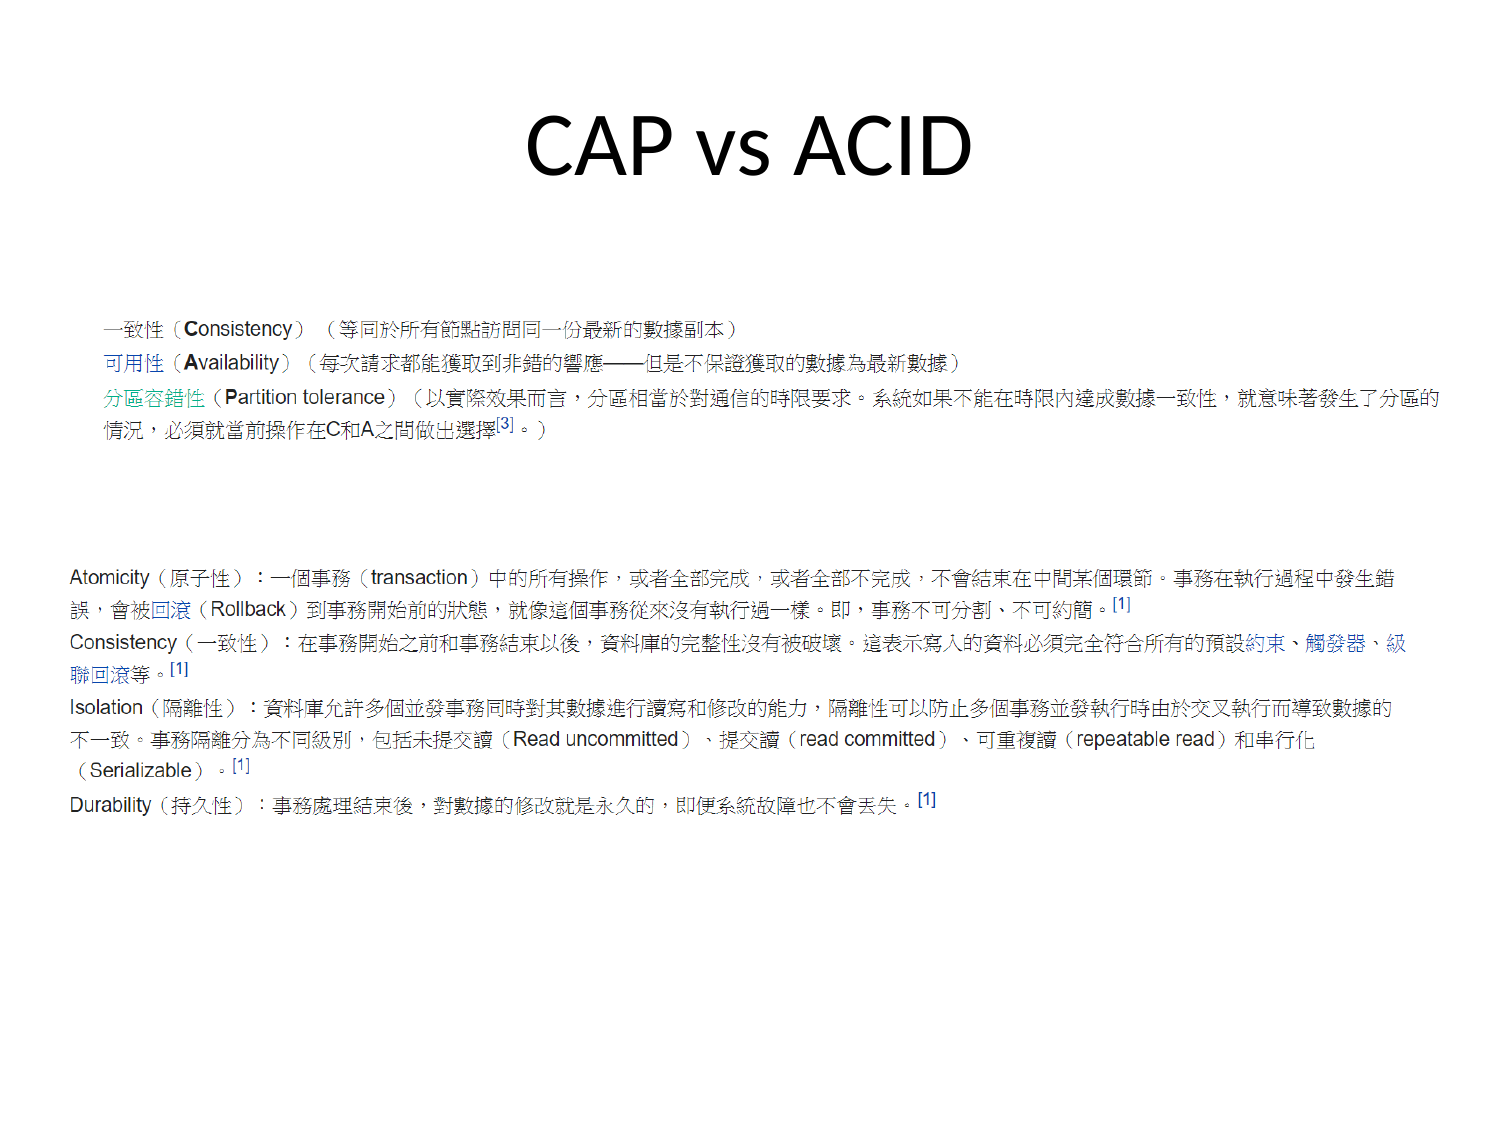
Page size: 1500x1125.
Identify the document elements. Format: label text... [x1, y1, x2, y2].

title CAP vs ACID [75, 45, 1425, 233]
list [100, 314, 1451, 450]
picture [64, 562, 1427, 828]
